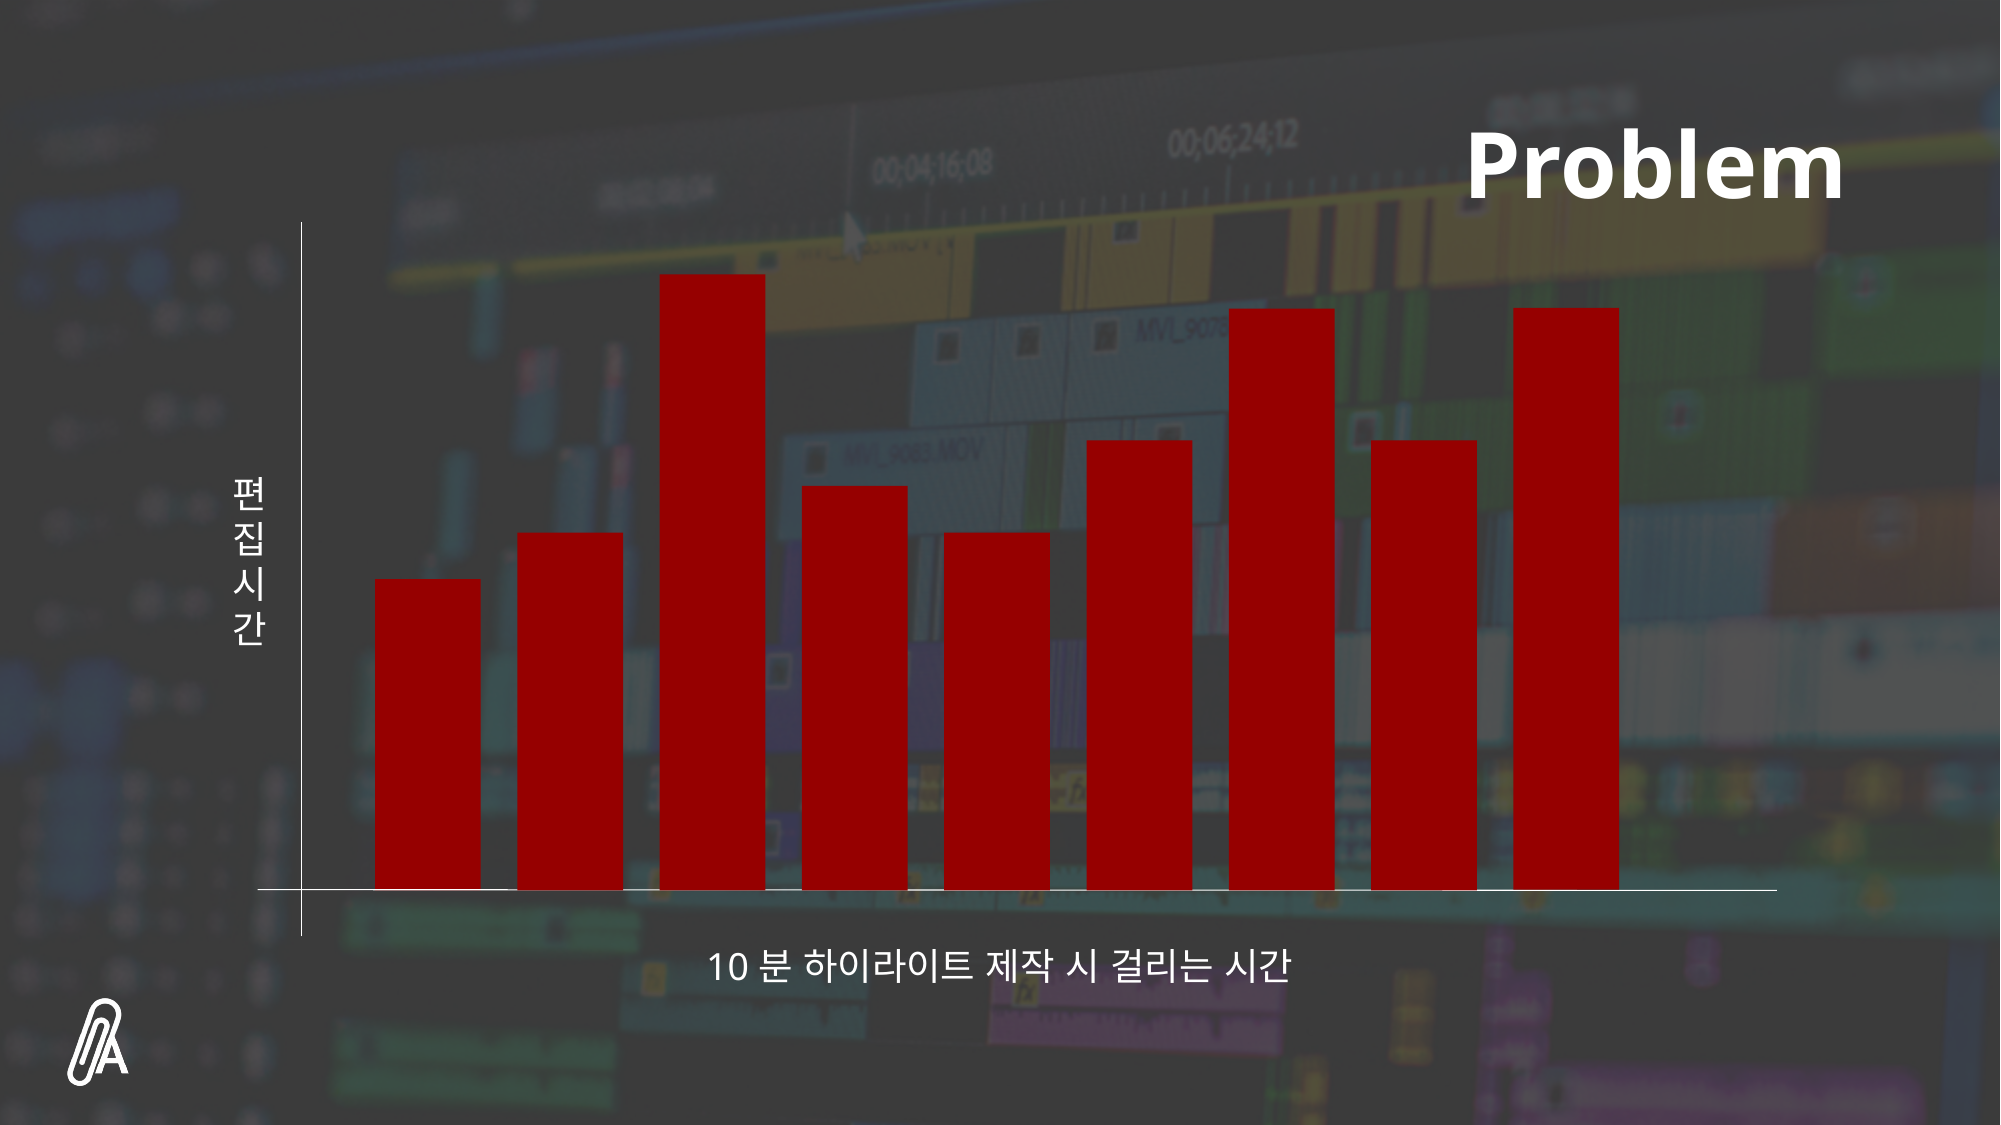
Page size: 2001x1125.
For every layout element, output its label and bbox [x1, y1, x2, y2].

text_box [0, 0, 2000, 1125]
picture [35, 983, 161, 1118]
